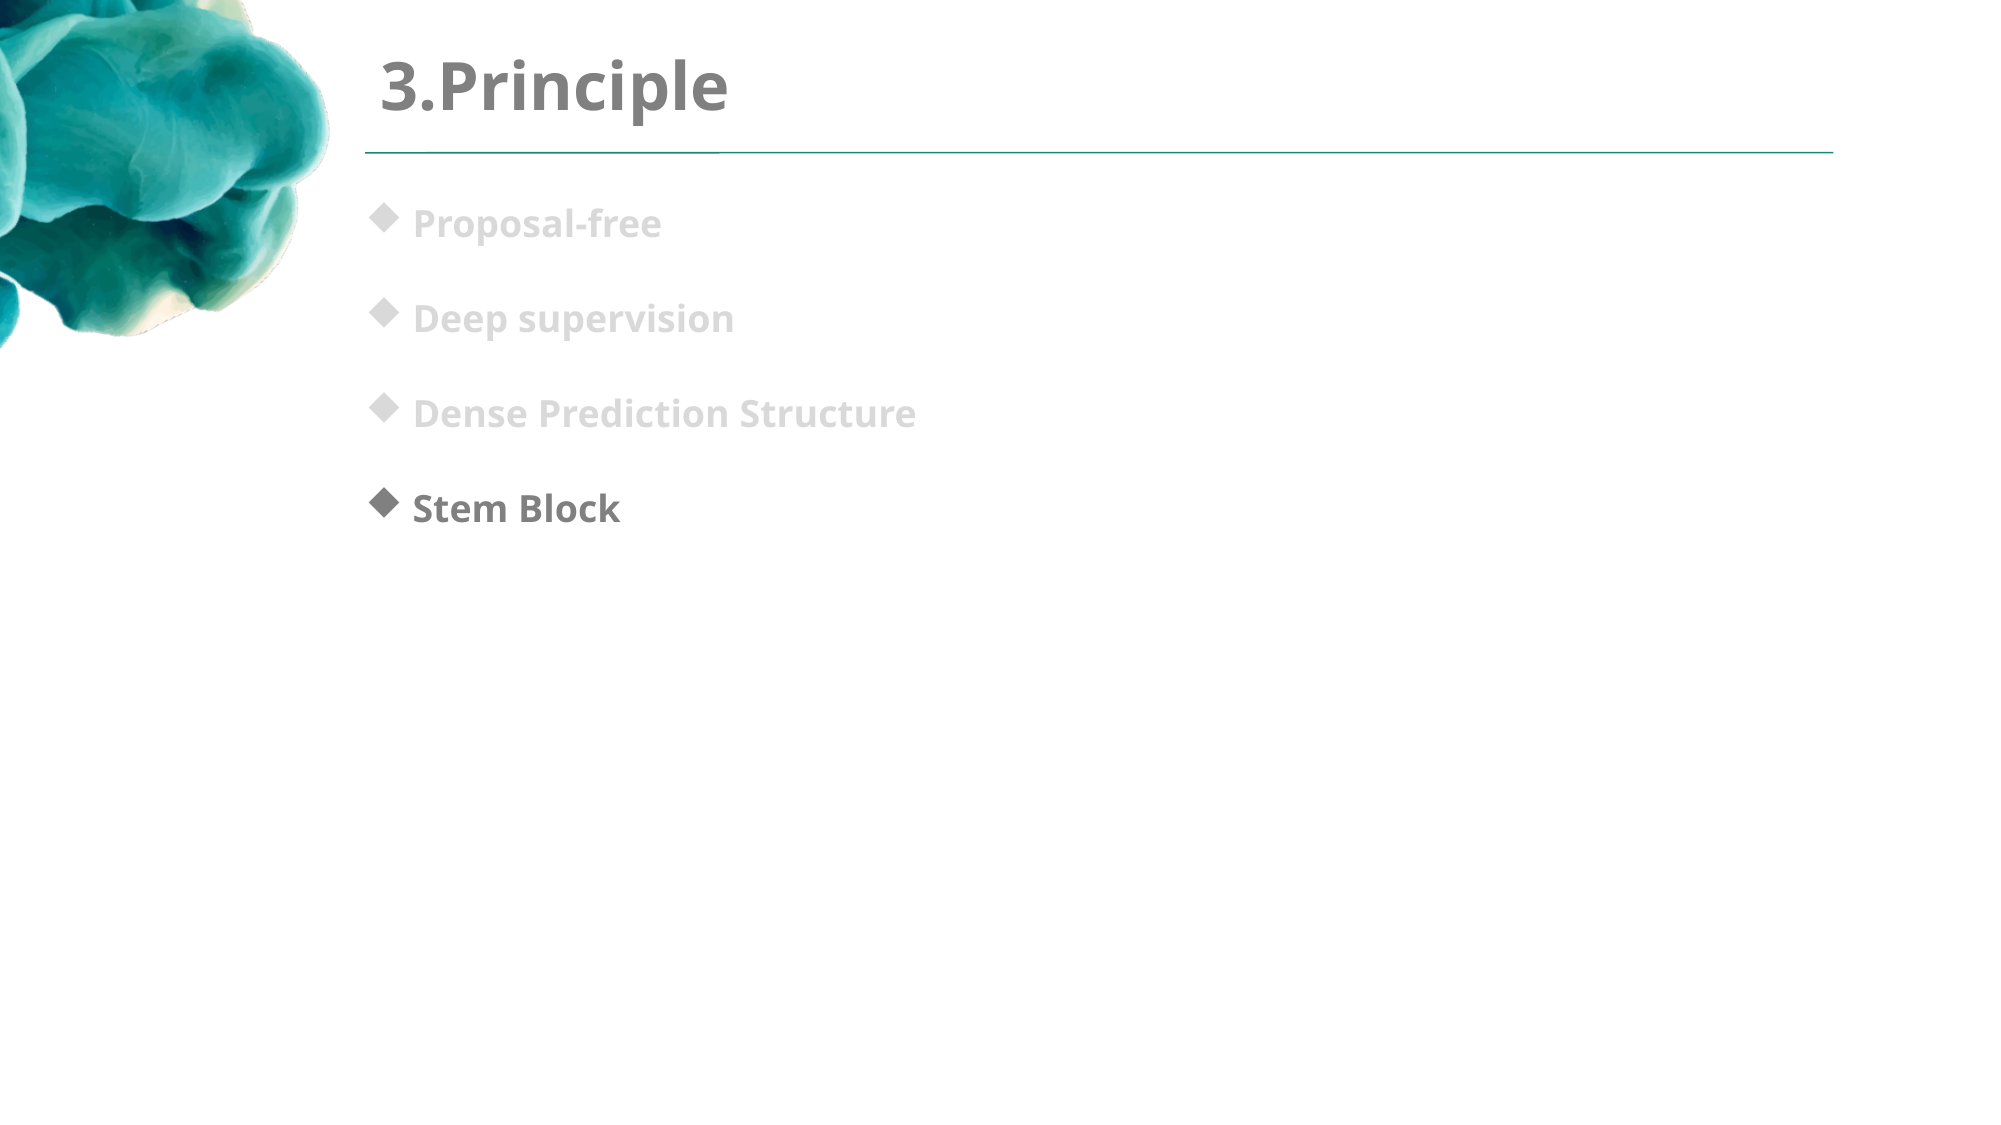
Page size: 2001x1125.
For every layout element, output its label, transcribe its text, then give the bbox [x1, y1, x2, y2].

text_box Dense Prediction Structure [350, 368, 1074, 443]
list 3.Principle [365, 51, 1806, 127]
text_box Proposal-free [350, 179, 1074, 253]
text_box Stem Block [350, 463, 1074, 537]
text_box Deep supervision [350, 274, 1074, 348]
